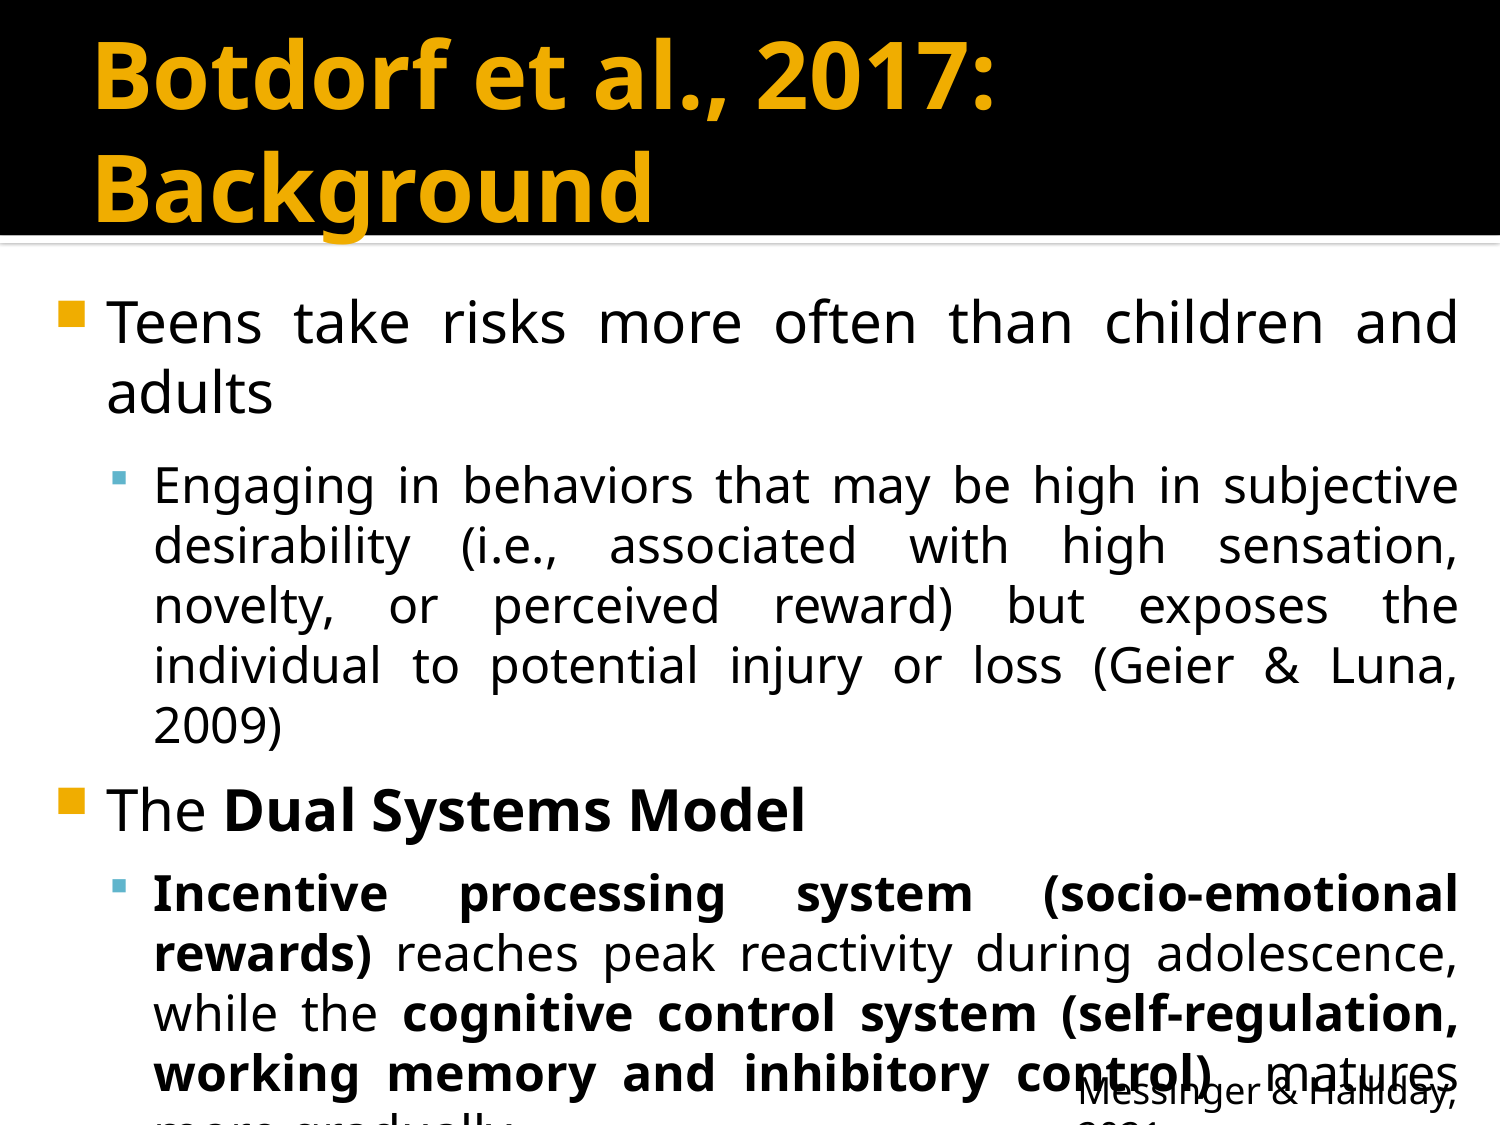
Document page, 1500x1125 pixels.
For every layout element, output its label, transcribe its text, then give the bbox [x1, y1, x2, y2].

title Botdorf et al., 2017: Background [75, 25, 1425, 231]
list Teens take risks more often than children and adults Engaging in behaviors that may be high in subjective desirability (i.e., associated with high sensation, novelty, or perceived reward) but exposes the individual to potential injury or loss (Geier & Luna, 2009) The Dual Systems Model Incentive processing system (socio-emotional rewards) reaches peak reactivity during adolescence, while the cognitive control system (self-regulation, working memory and inhibitory control) matures more gradually [24, 270, 1475, 1058]
text_box Messinger & Halliday, 2021 [1062, 1059, 1500, 1125]
